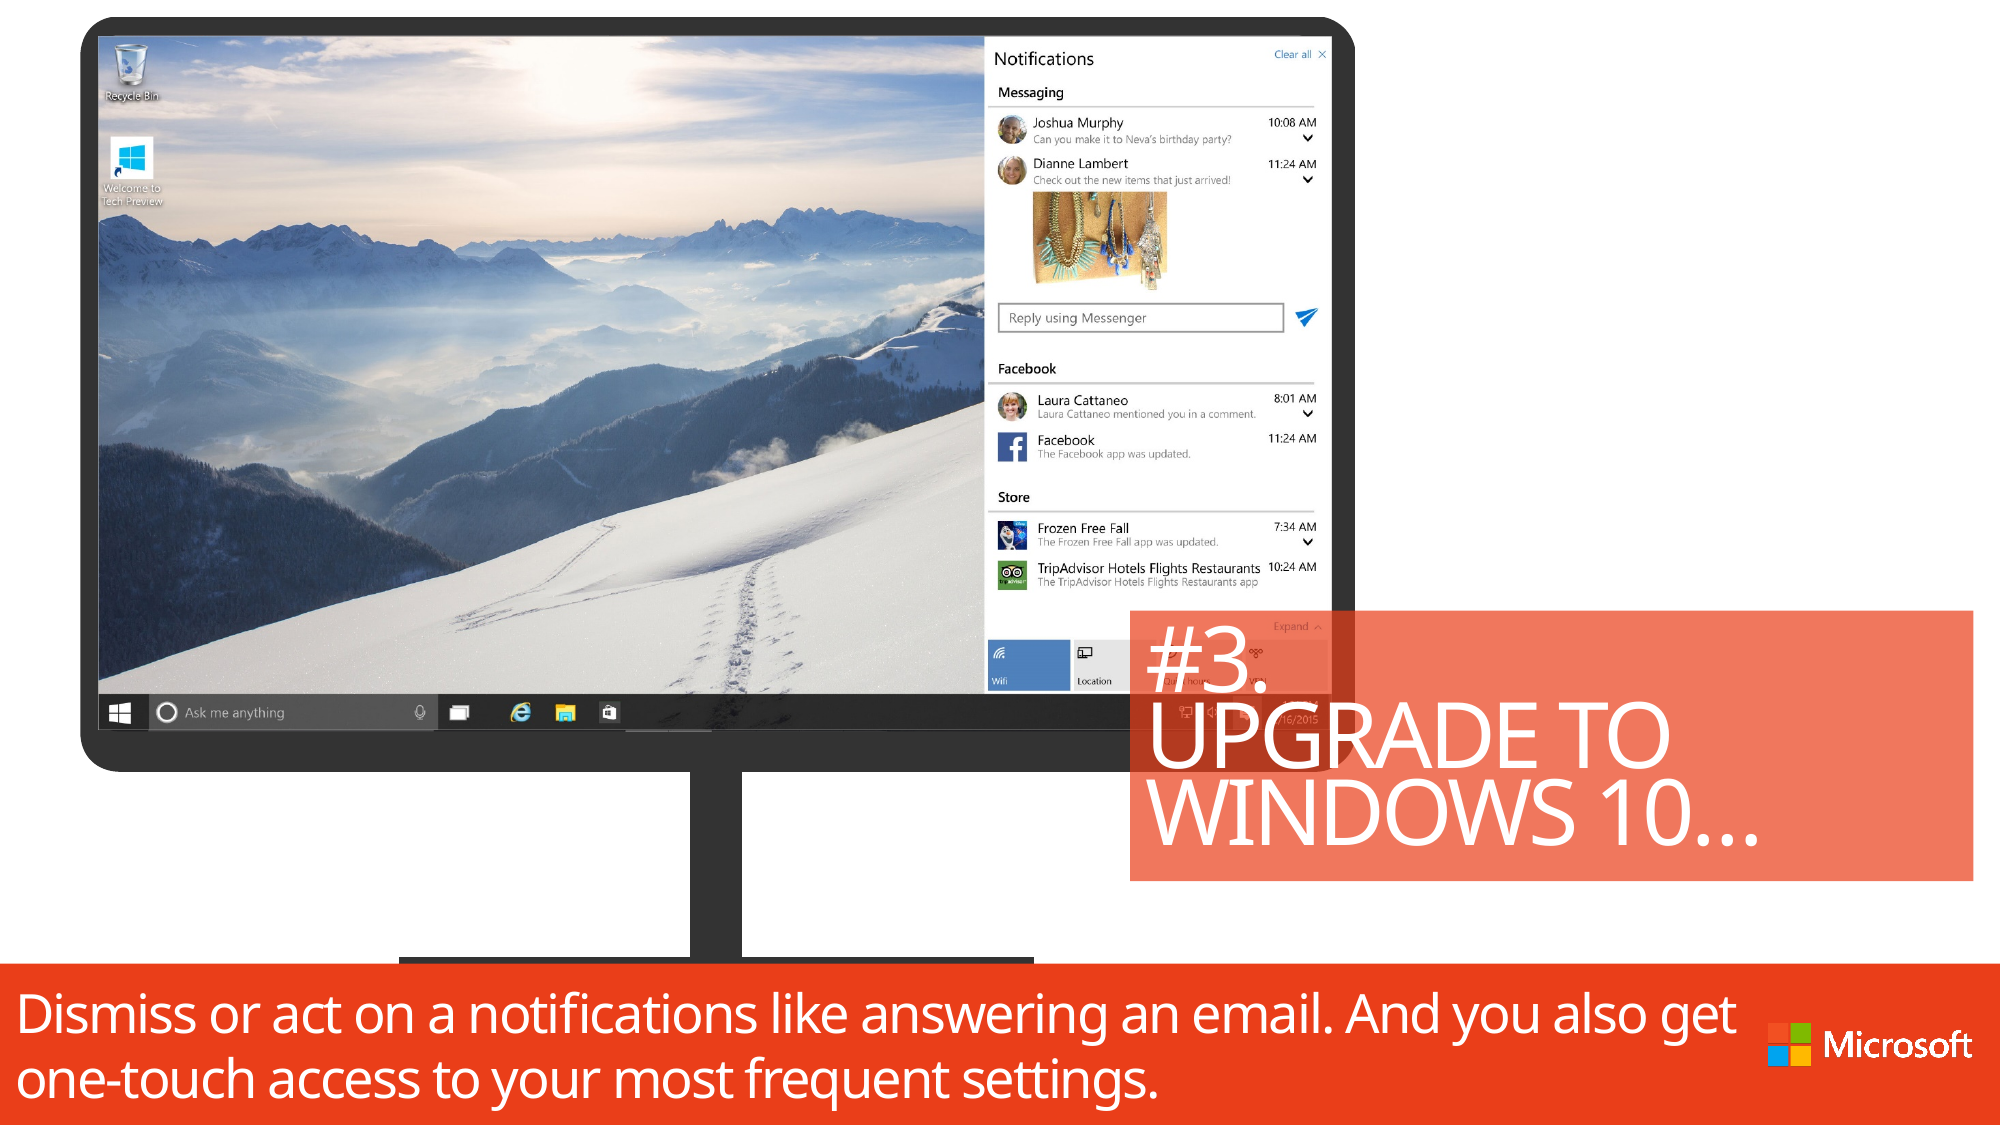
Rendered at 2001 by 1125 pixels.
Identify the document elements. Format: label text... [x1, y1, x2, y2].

picture [78, 16, 1357, 979]
list Dismiss or act on a notifications like answering an email. And you also get one-touch access to your most frequent settings. [0, 963, 2000, 1125]
picture [1739, 996, 2000, 1093]
title #3. Upgrade to windows 10… [1362, 610, 1974, 882]
